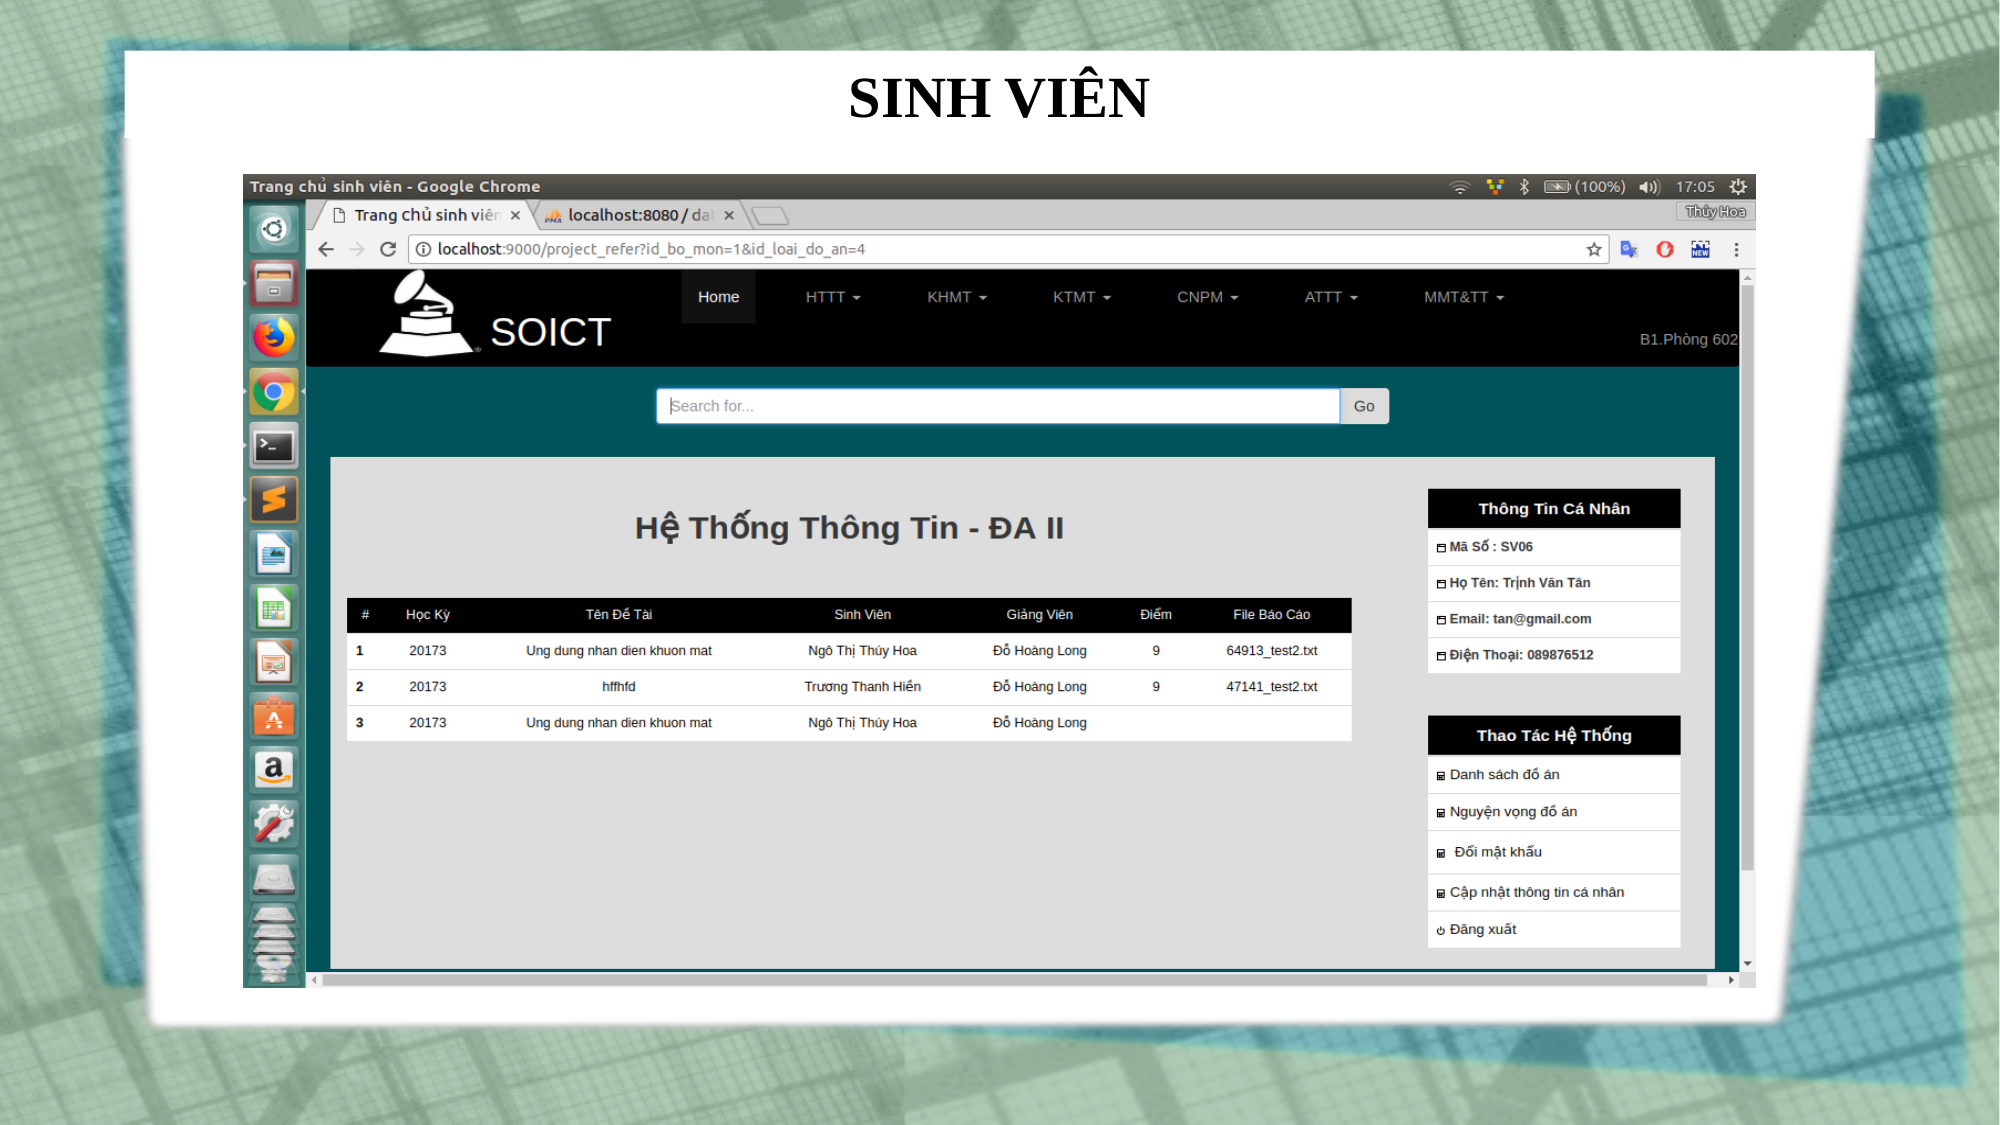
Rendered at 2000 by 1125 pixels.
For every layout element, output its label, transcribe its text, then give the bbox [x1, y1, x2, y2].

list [243, 174, 1756, 988]
title SINH VIÊN [124, 50, 1875, 139]
picture [0, 0, 2000, 1125]
